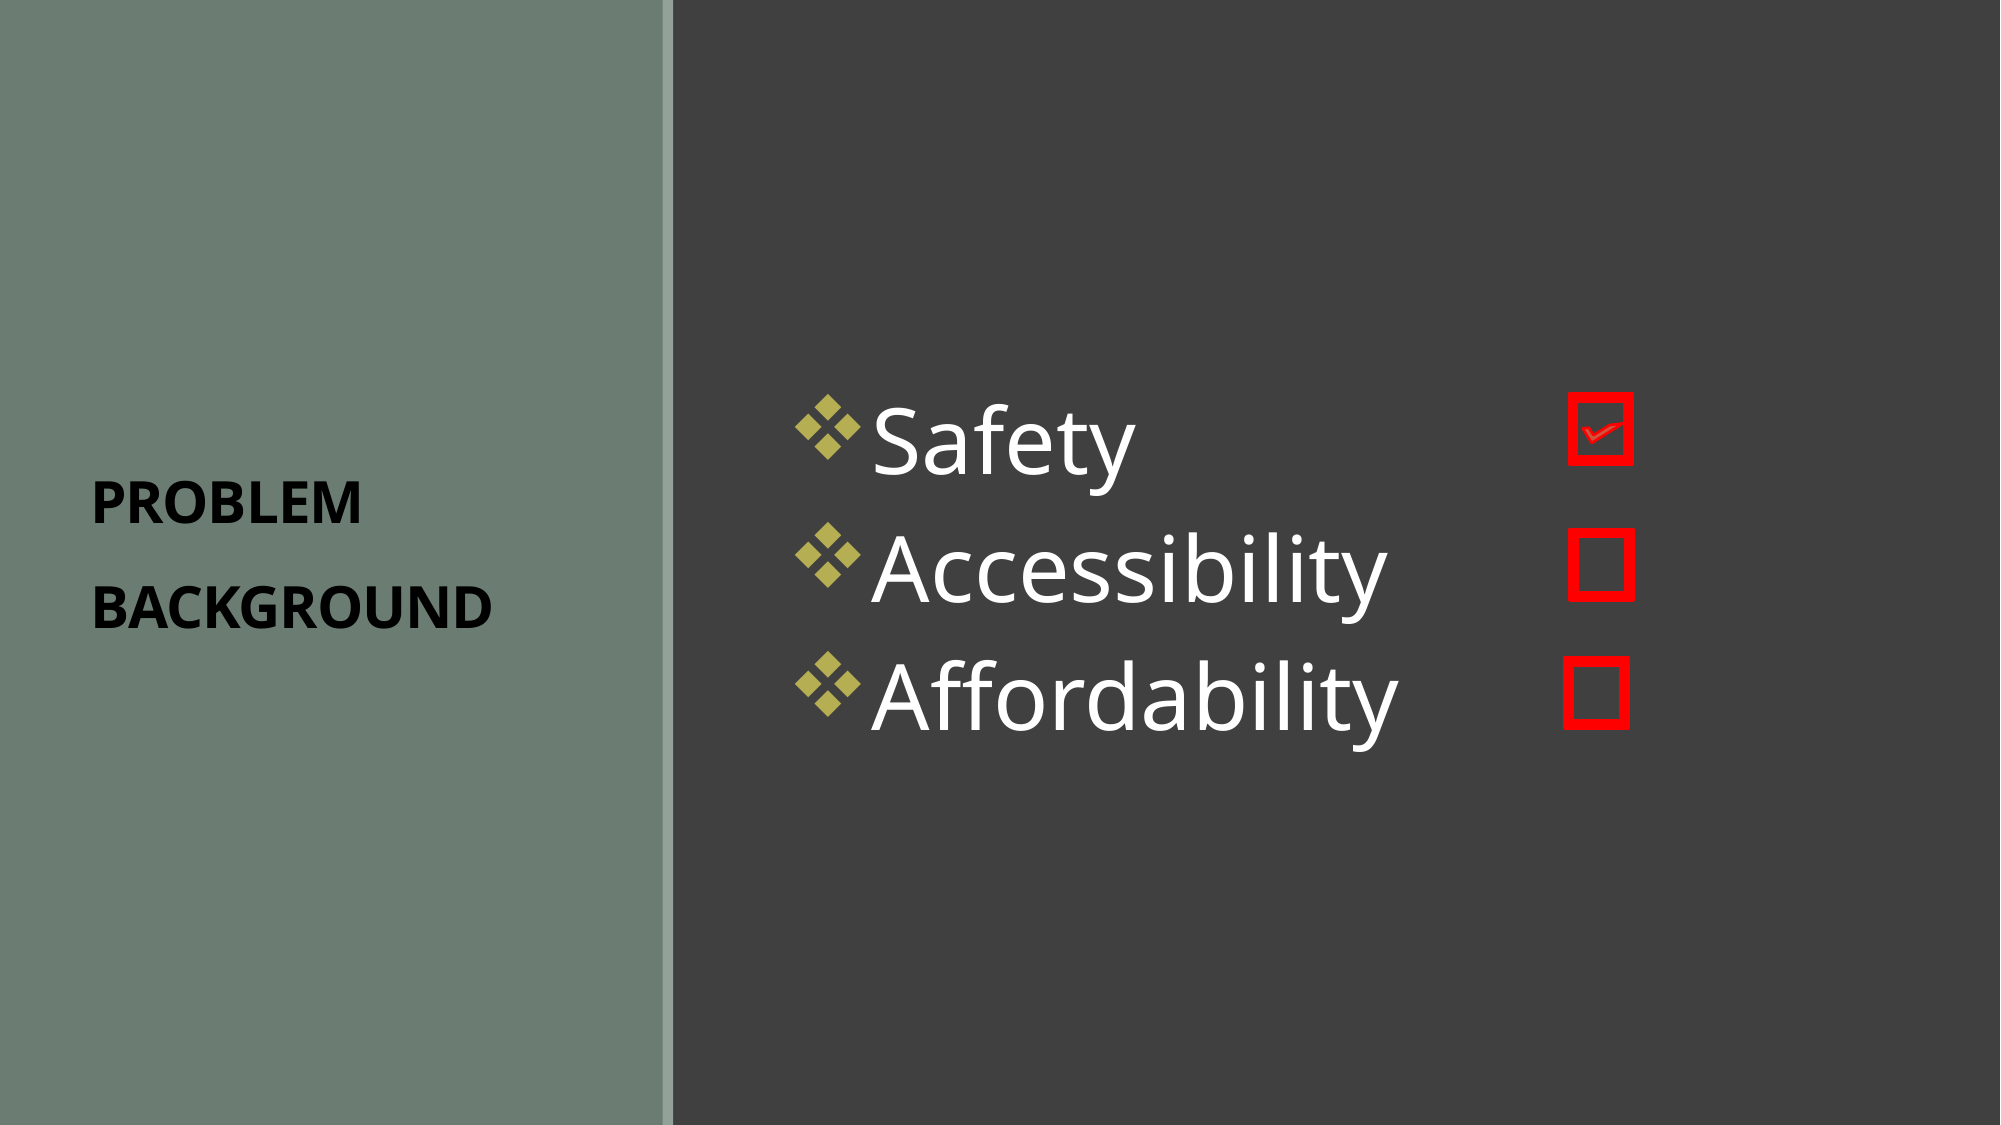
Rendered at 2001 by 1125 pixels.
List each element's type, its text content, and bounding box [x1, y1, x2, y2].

title PROBLEM BACKGROUND [75, 169, 600, 648]
list Safety Accessibility Affordability [787, 120, 1853, 983]
text_box [1568, 392, 1634, 466]
text_box [1563, 656, 1630, 730]
text_box [1568, 528, 1635, 602]
text_box [1581, 422, 1625, 445]
